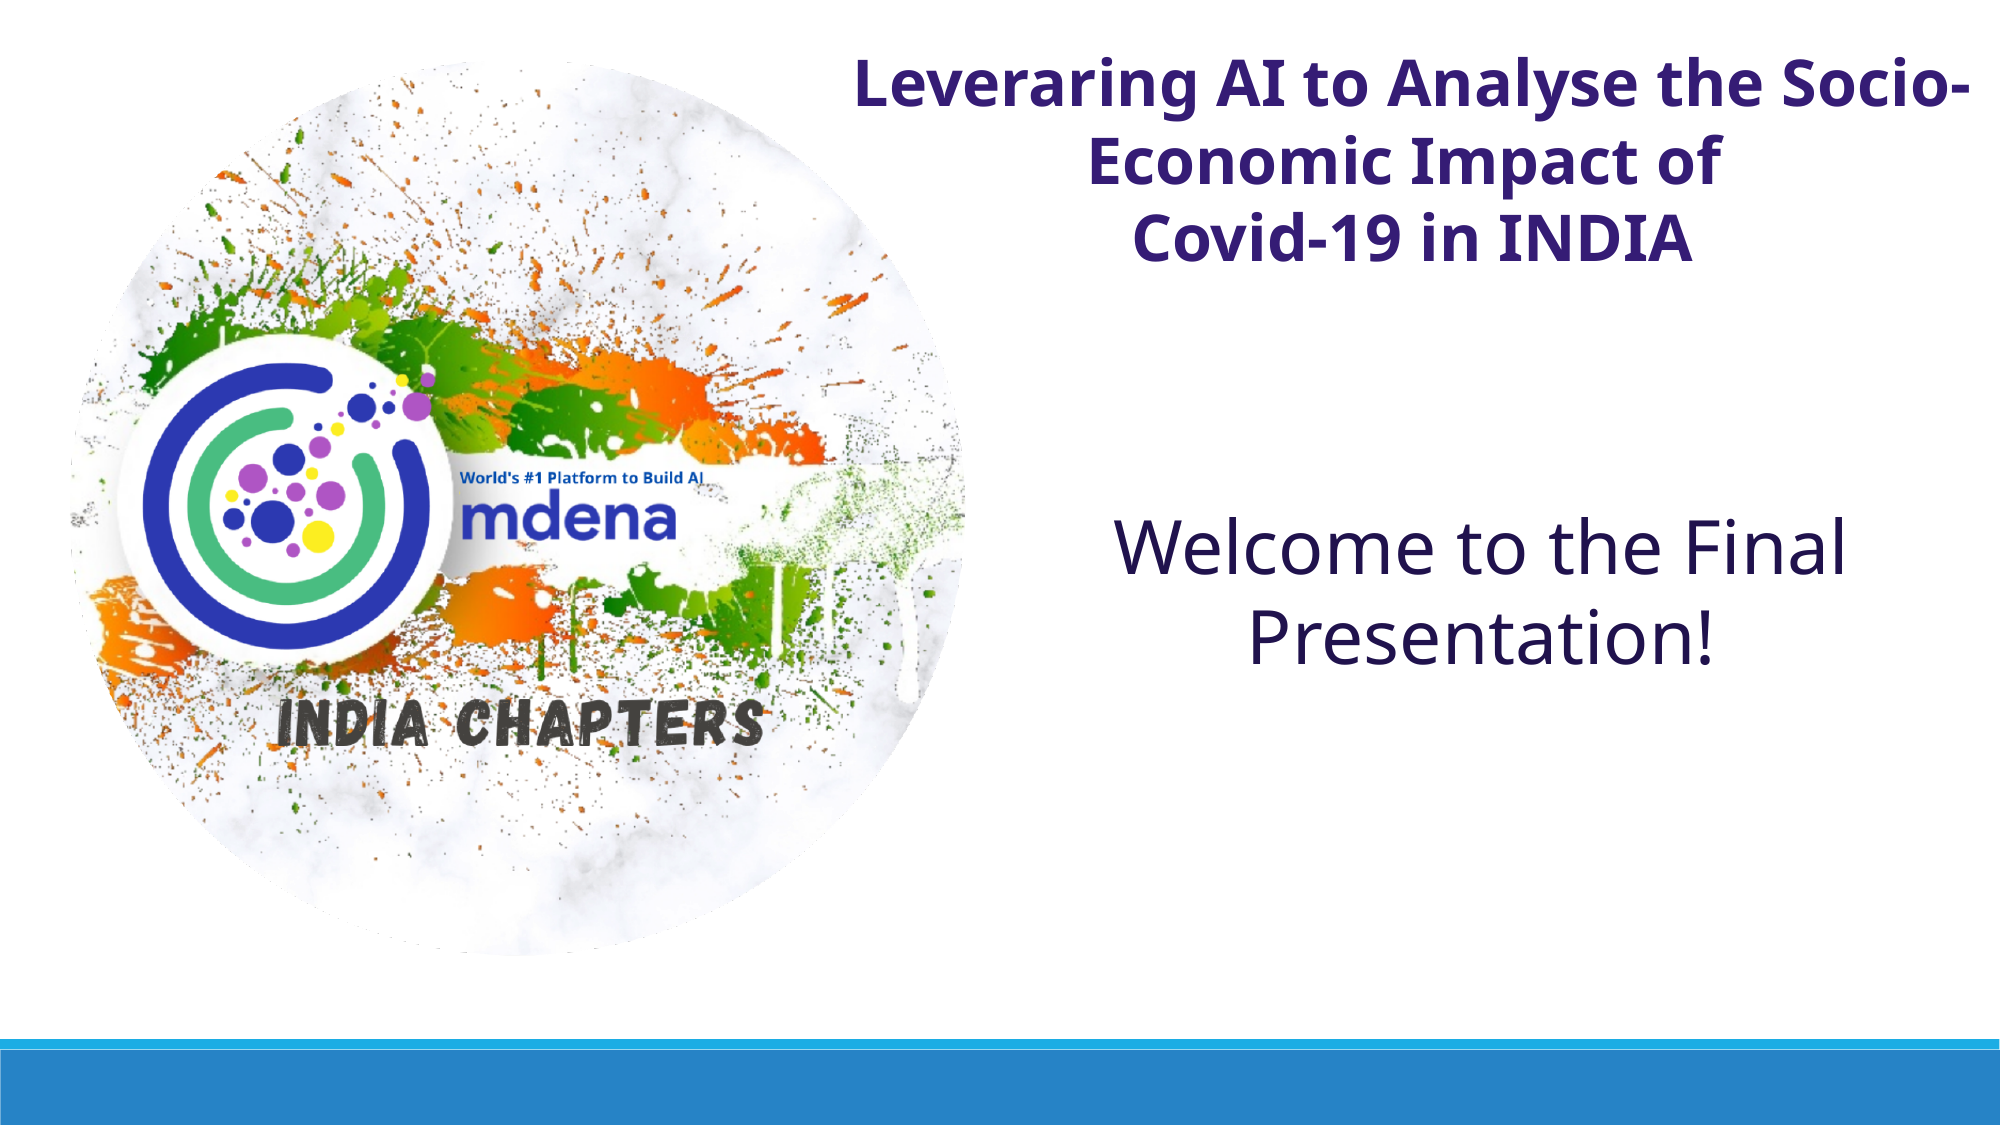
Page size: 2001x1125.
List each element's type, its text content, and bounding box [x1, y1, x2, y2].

text_box Leveraring AI to Analyse the Socio-Economic Impact of Covid-19 in INDIA [824, 27, 2000, 338]
text_box Welcome to the Final Presentation! [1045, 484, 1917, 811]
picture [42, 36, 988, 982]
